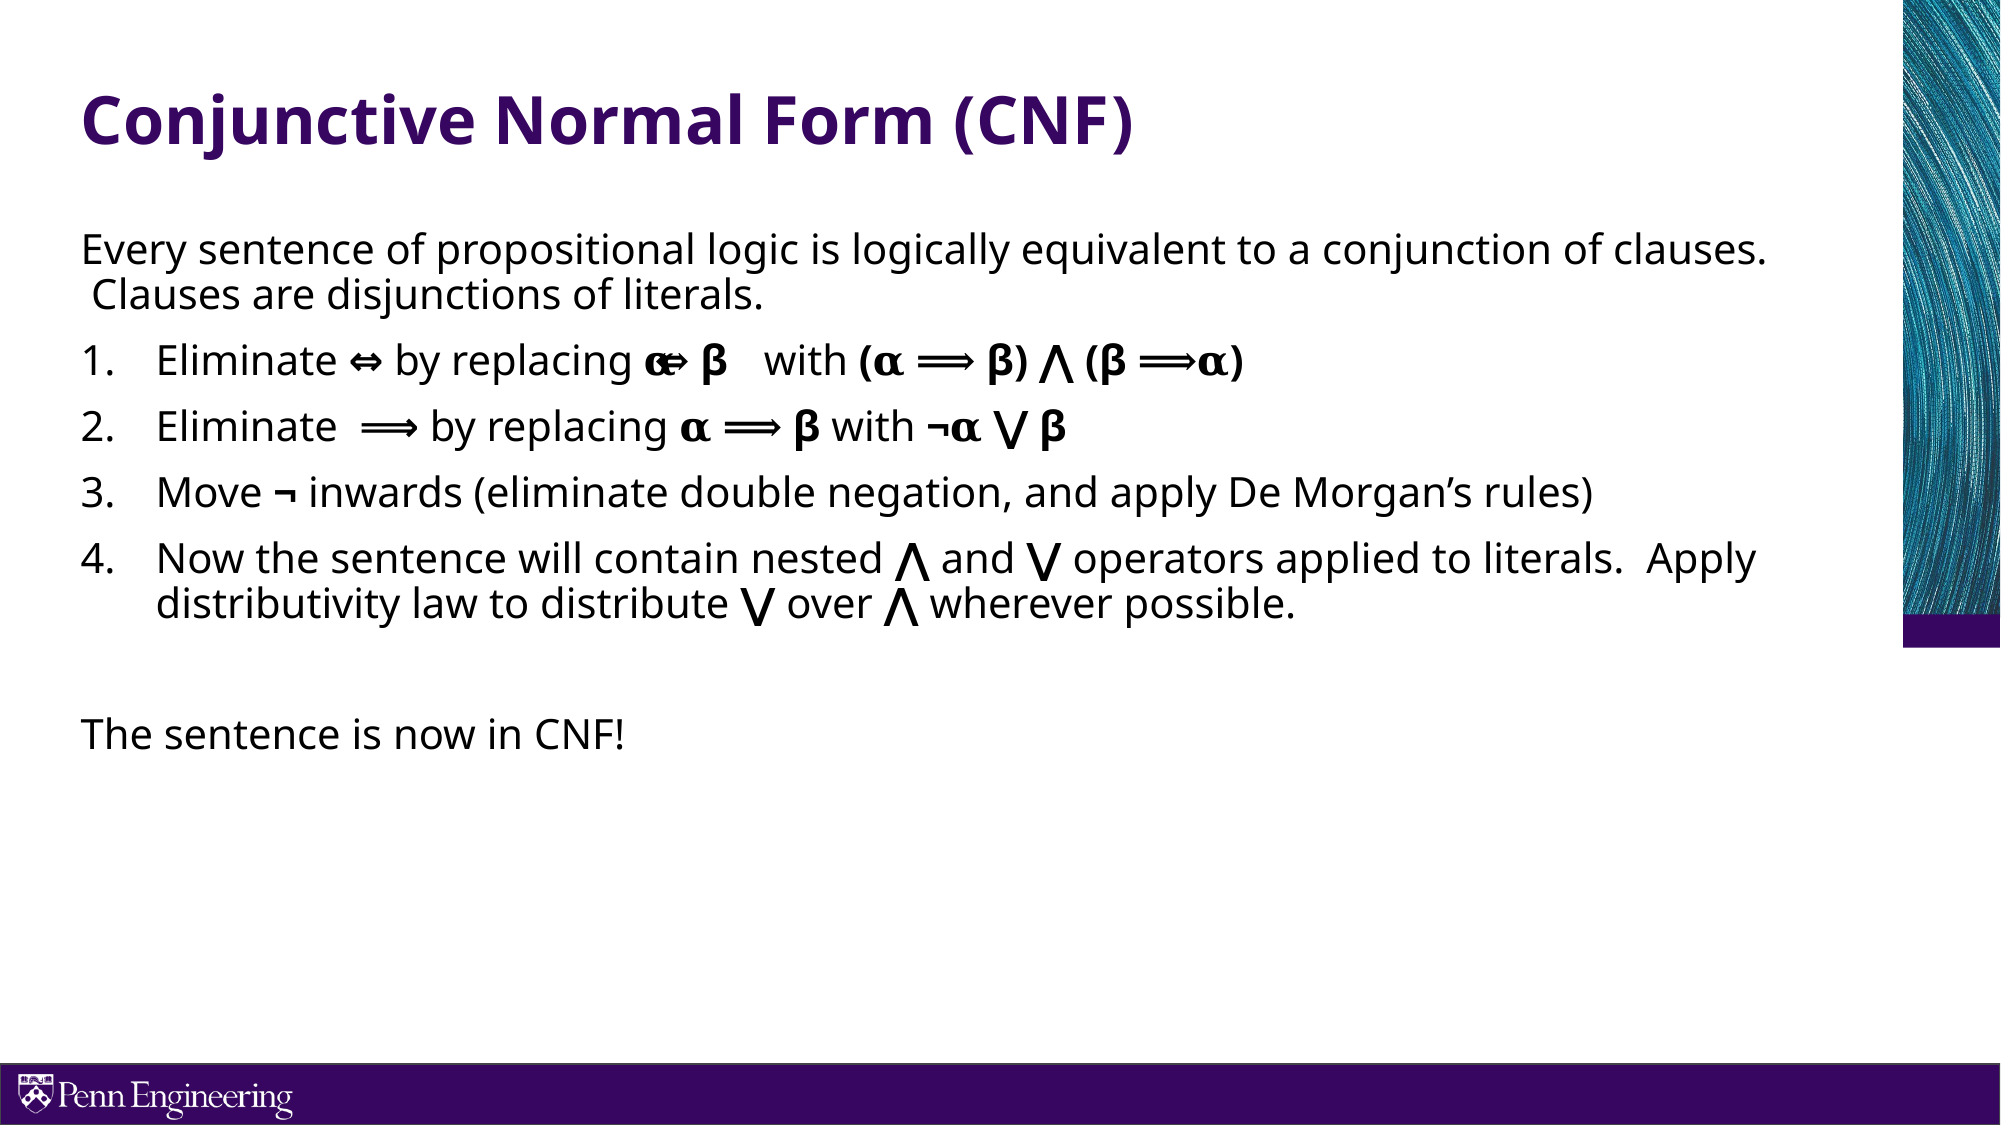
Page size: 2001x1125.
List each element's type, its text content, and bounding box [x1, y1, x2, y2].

picture [1913, 321, 1917, 333]
picture [1971, 53, 1979, 64]
picture [1903, 374, 1908, 384]
picture [1903, 0, 2001, 618]
picture [1903, 523, 1914, 546]
picture [1949, 13, 1955, 20]
picture [1908, 277, 1920, 293]
picture [1962, 39, 1970, 47]
picture [1906, 362, 1912, 370]
title Conjunctive Normal Form (CNF) [65, 59, 1863, 187]
list Every sentence of propositional logic is logically equivalent to a conjunction of clauses. Clauses are disjunctions of literals. Eliminate ⇔ by replacing 𝛂 ⇔ β with (𝛂 ⟹ β) ⋀ (β ⟹𝛂) Eliminate ⟹ by replacing 𝛂 ⟹ β with ¬𝛂 ⋁ β Move ¬ inwards (eliminate double negation, and apply De Morgan’s rules) Now the sentence will contain nested ⋀ and ⋁ operators applied to literals. Apply distributivity law to distribute ⋁ over ⋀ wherever possible. The sentence is now in CNF! [65, 221, 1791, 1008]
picture [1903, 341, 1915, 350]
picture [1903, 310, 1915, 339]
picture [1916, 342, 1921, 352]
picture [8, 1066, 301, 1123]
picture [1989, 0, 2001, 13]
